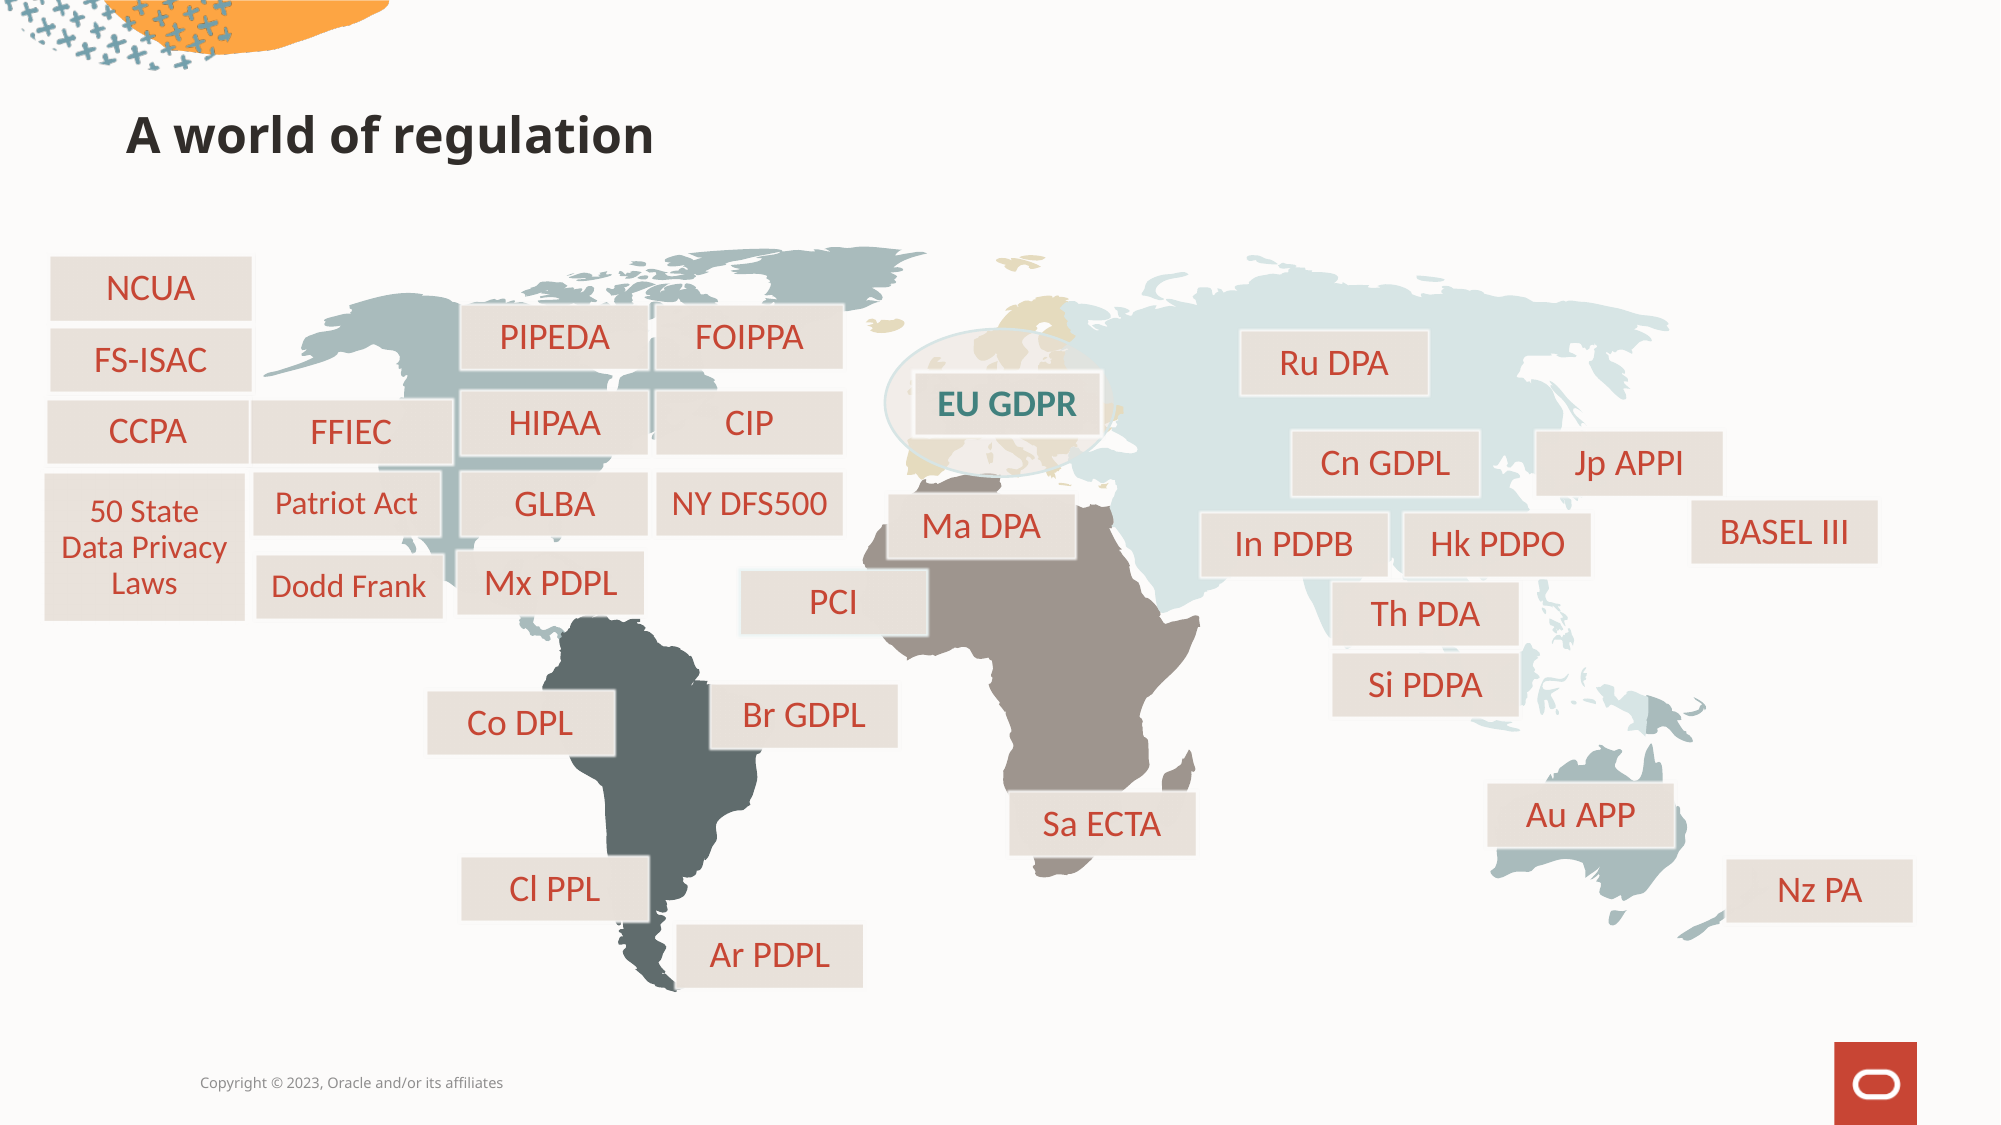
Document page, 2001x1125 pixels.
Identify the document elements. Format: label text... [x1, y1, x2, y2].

text_box Patriot Act [255, 474, 263, 534]
footer Copyright © 2023, Oracle and/or its affiliates [185, 1053, 1128, 1114]
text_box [263, 246, 1770, 993]
picture [0, 0, 402, 77]
title A world of regulation [126, 29, 1877, 165]
text_box FFIEC [252, 402, 263, 462]
text_box FS-ISAC [52, 330, 250, 390]
text_box Dodd Frank [257, 557, 263, 617]
text_box NCUA [51, 258, 250, 319]
text_box 50 State Data Privacy Laws [45, 475, 244, 620]
text_box Nz PA [1770, 860, 1912, 921]
text_box BASEL III [1770, 502, 1876, 562]
text_box CCPA [49, 401, 247, 462]
